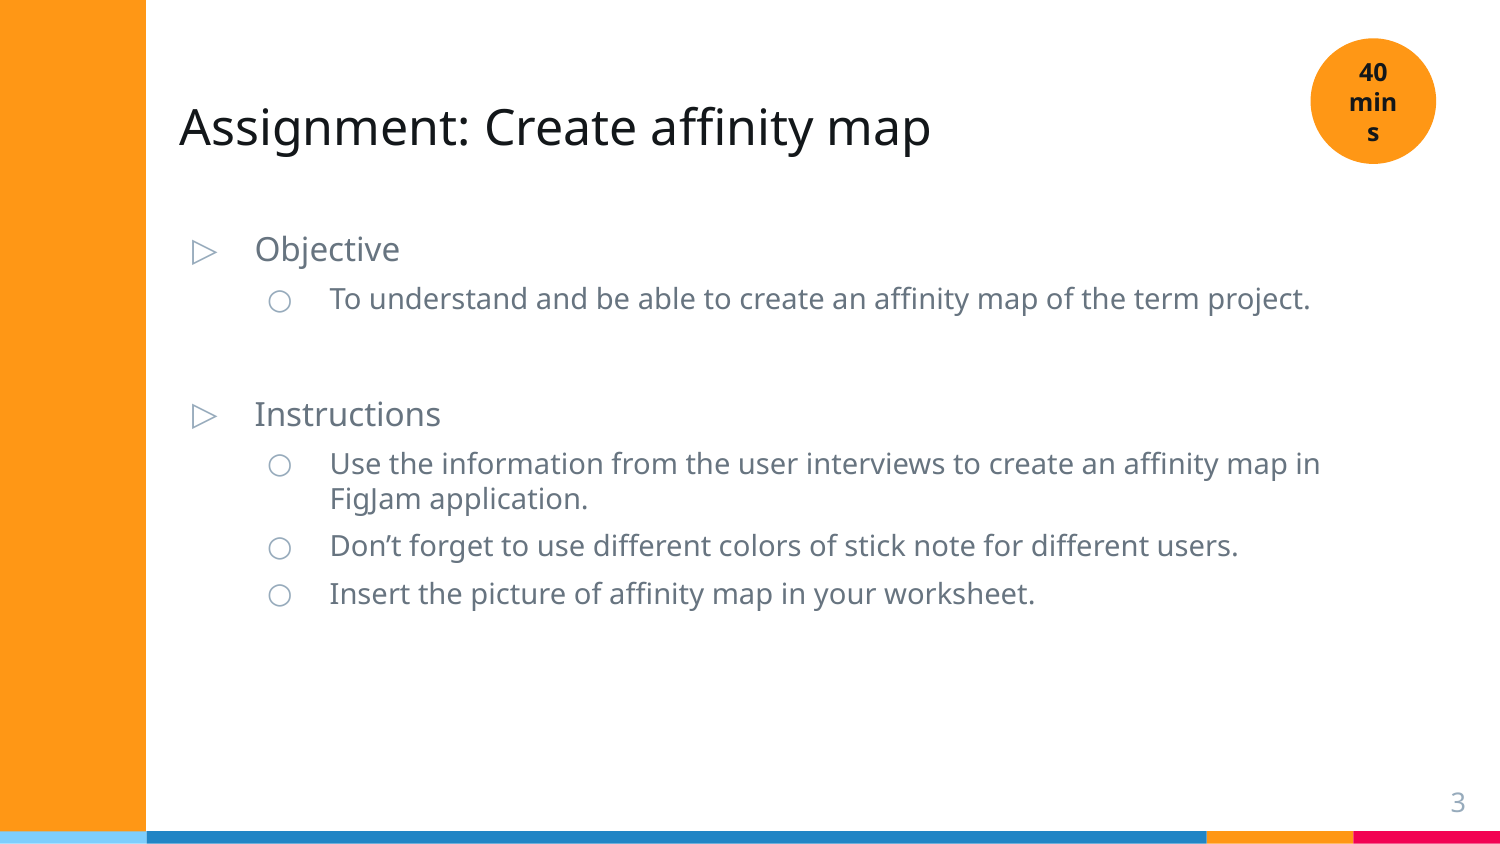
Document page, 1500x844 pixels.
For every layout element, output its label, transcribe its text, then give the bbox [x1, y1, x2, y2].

list Objective To understand and be able to create an affinity map of the term project. Instructions Use the information from the user interviews to create an affinity map in FigJam application. Don’t forget to use different colors of stick note for different users. Insert the picture of affinity map in your worksheet. [164, 213, 1392, 809]
text_box [0, 0, 148, 834]
slide_number 3 [1391, 770, 1482, 822]
text_box 40 mins [1308, 36, 1439, 167]
title Assignment: Create affinity map [164, 55, 1392, 197]
